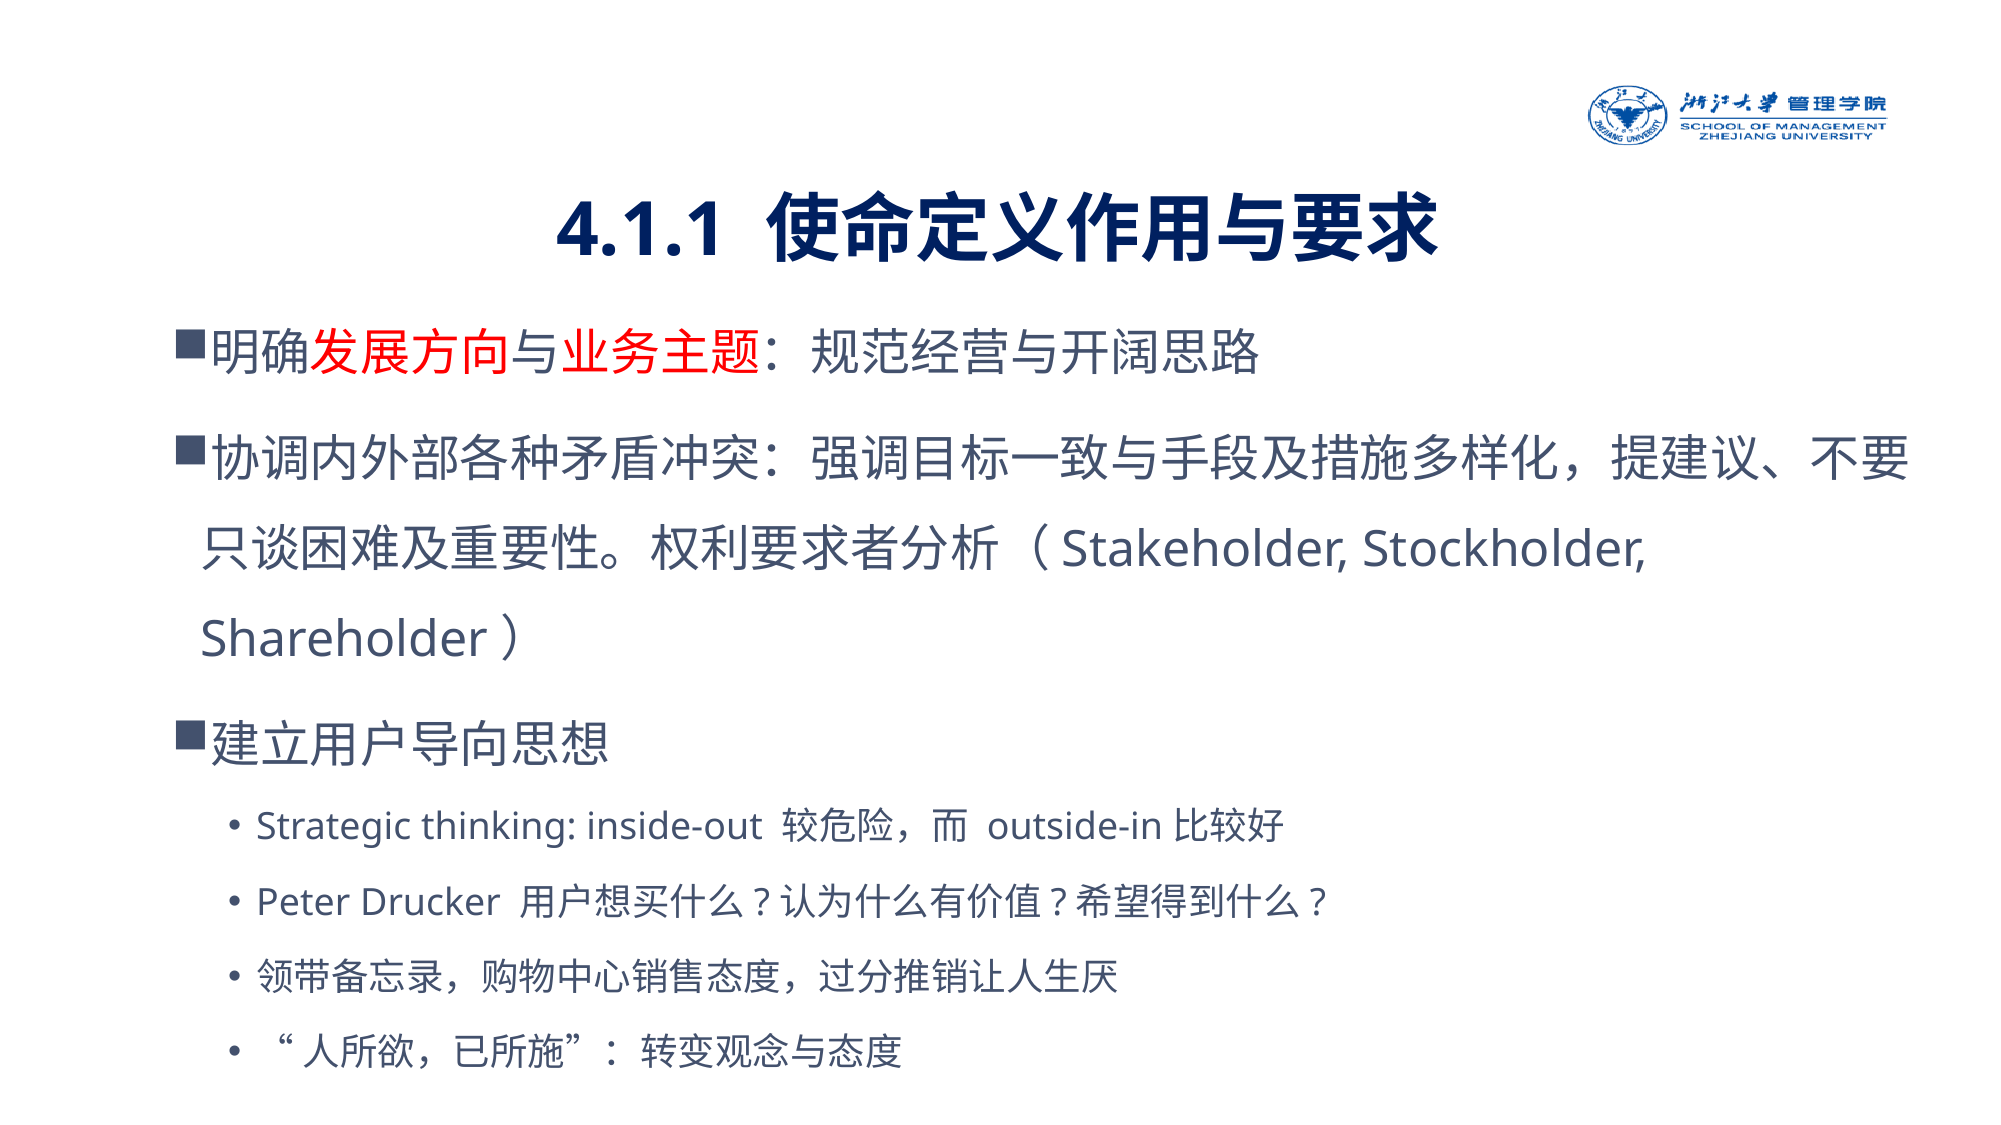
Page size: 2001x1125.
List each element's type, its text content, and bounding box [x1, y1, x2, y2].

picture [1559, 71, 1918, 159]
text_box 4.1.1 使命定义作用与要求 [282, 173, 1715, 278]
text_box 明确发展方向与业务主题：规范经营与开阔思路 协调内外部各种矛盾冲突：强调目标一致与手段及措施多样化，提建议、不要只谈困难及重要性。权利要求者分析（Stakeholder, Stockholder, Shareholder） 建立用户导向思想 Strategic thinking: inside-out 较危险，而 outside-in比较好 Peter Drucker 用户想买什么?认为什么有价值?希望得到什么? 领带备忘录，购物中心销售态度，过分推销让人生厌 “人所欲，已所施”：转变观念与态度 [157, 283, 1929, 1087]
